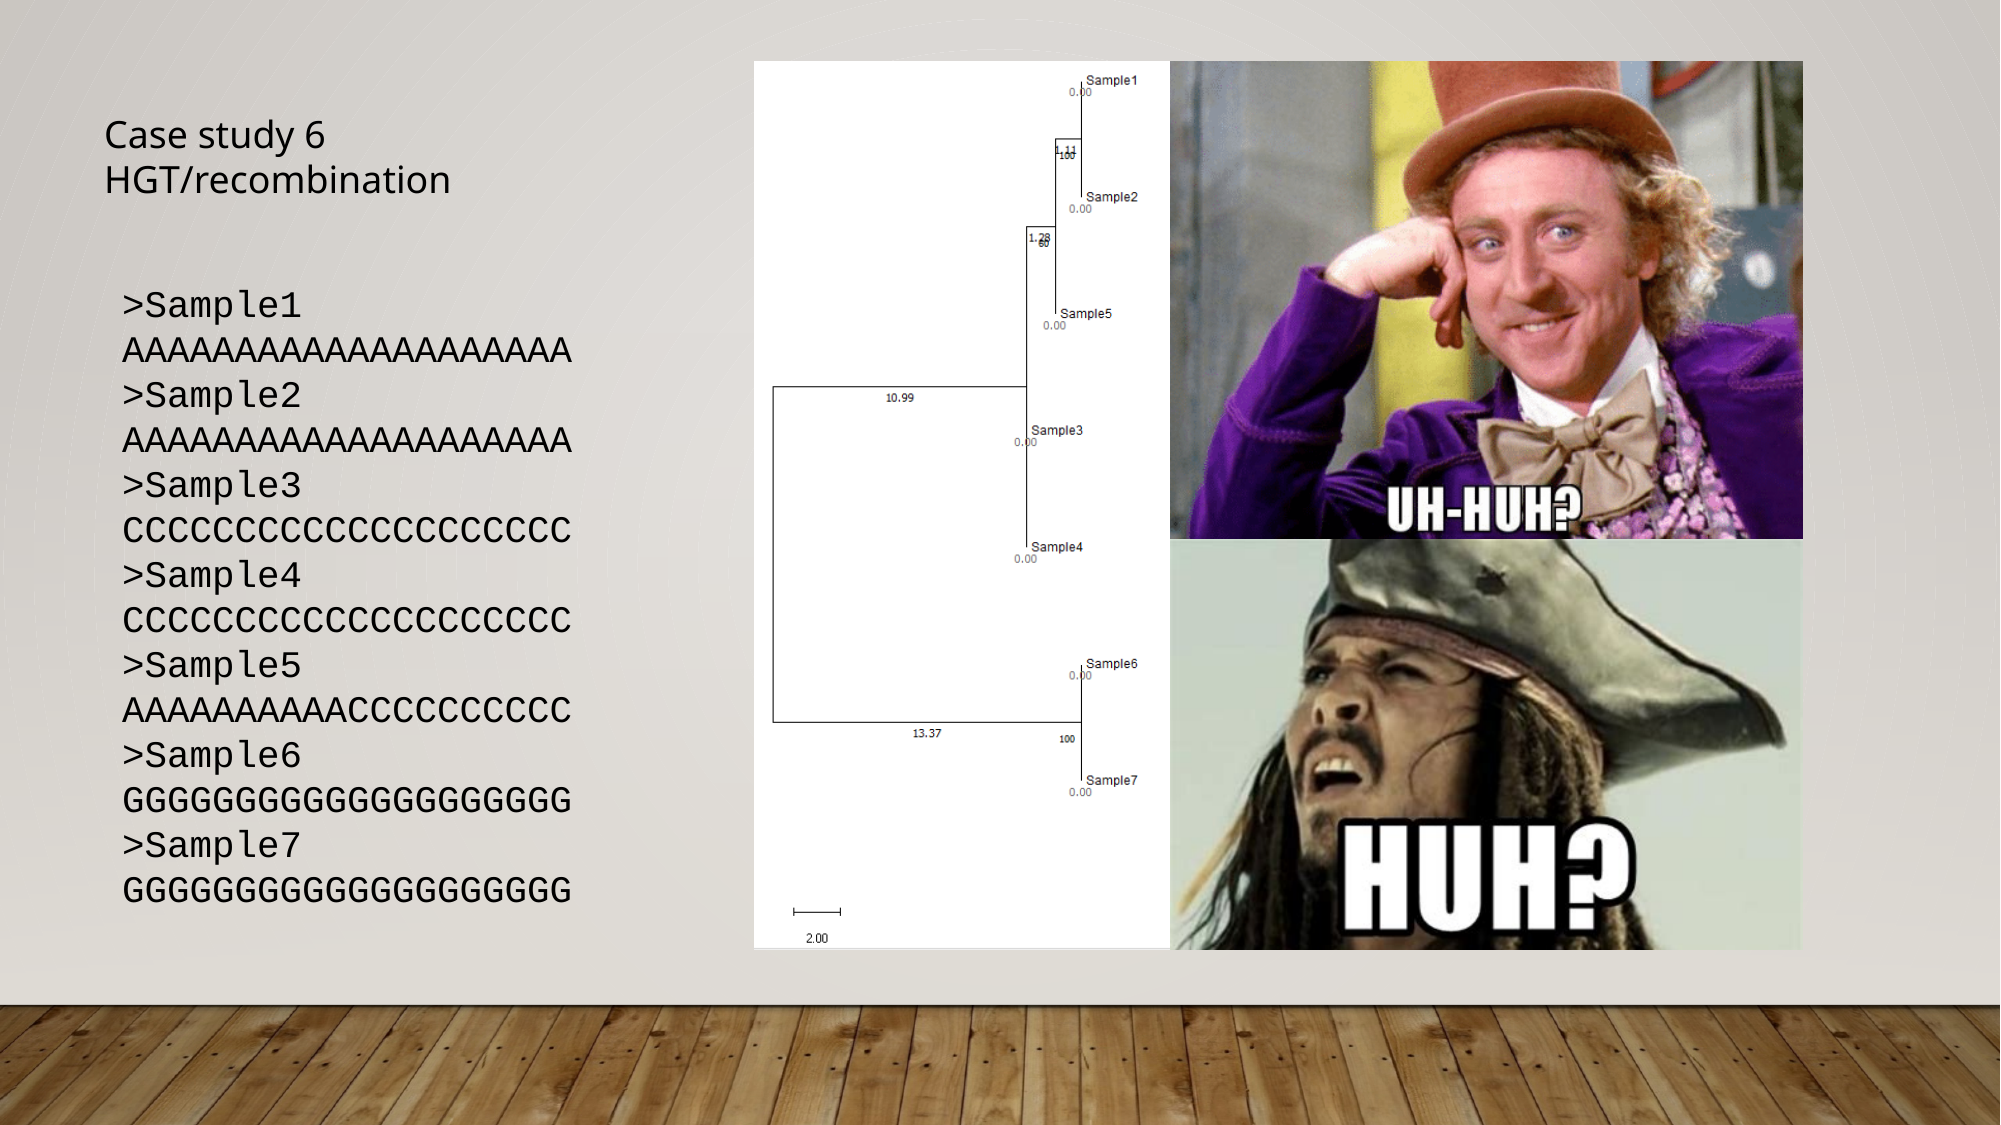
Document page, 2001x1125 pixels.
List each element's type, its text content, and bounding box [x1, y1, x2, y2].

picture [0, 1005, 2000, 1125]
text_box >Sample1 AAAAAAAAAAAAAAAAAAAA >Sample2 AAAAAAAAAAAAAAAAAAAA >Sample3 CCCCCCCCCCCCCCCCCCCC >Sample4 CCCCCCCCCCCCCCCCCCCC >Sample5 AAAAAAAAAACCCCCCCCCC >Sample6 GGGGGGGGGGGGGGGGGGGG >Sample7 GGGGGGGGGGGGGGGGGGGG [107, 272, 754, 918]
picture [754, 61, 1804, 951]
text_box Case study 6 HGT/recombination [89, 103, 467, 208]
